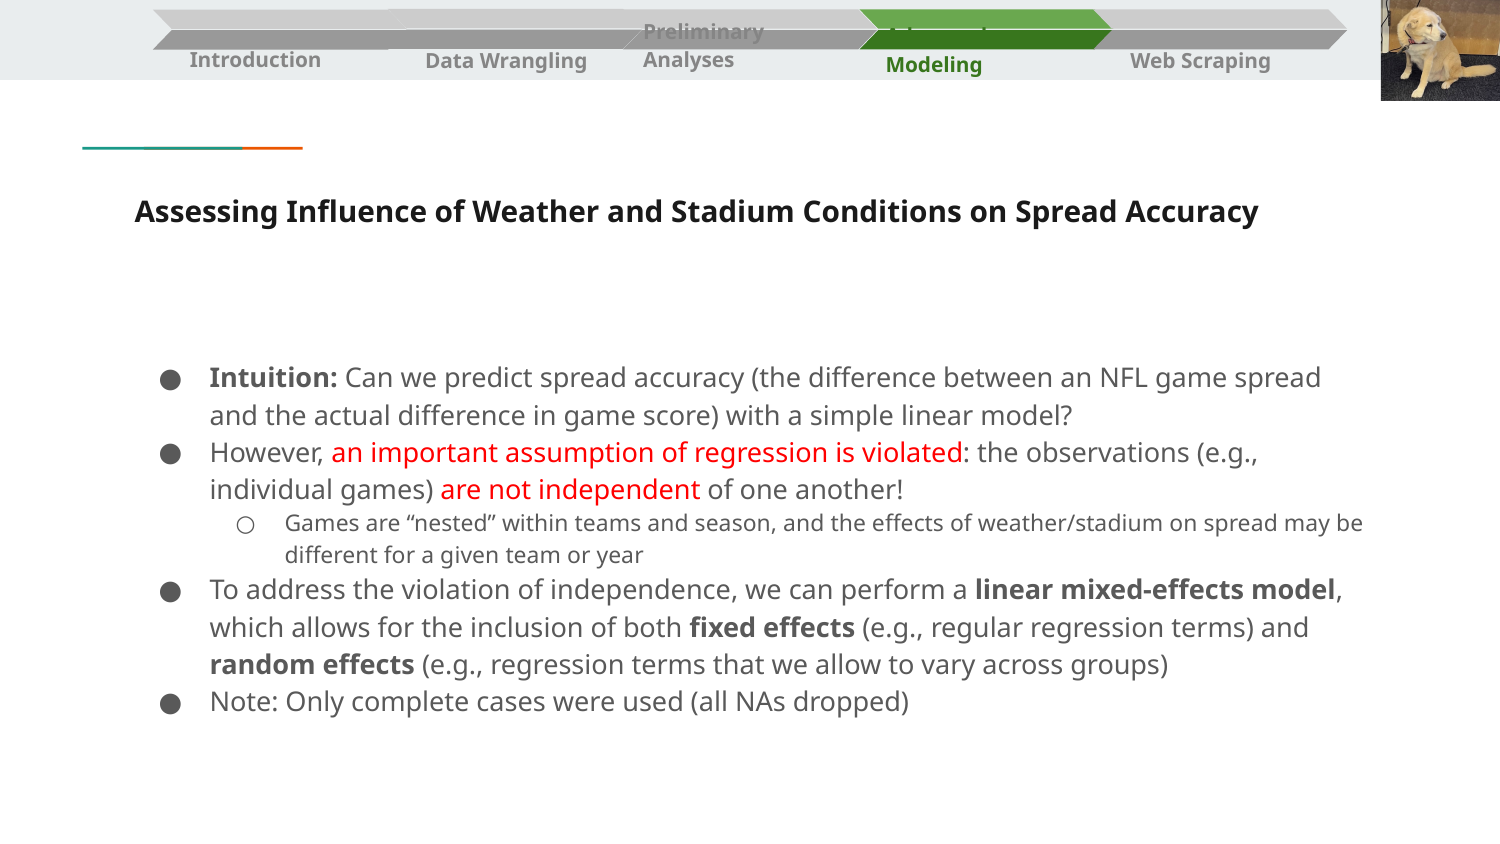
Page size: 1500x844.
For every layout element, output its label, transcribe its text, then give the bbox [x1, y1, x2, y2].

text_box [1092, 9, 1348, 88]
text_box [859, 9, 1090, 92]
title Assessing Influence of Weather and Stadium Conditions on Spread Accuracy [119, 177, 1381, 266]
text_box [644, 9, 857, 88]
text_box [152, 9, 408, 87]
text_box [408, 8, 642, 88]
list Intuition: Can we predict spread accuracy (the difference between an NFL game spread and the actual difference in game score) with a simple linear model? However, an important assumption of regression is violated: the observations (e.g., individual games) are not independent of one another! Games are “nested” within teams and season, and the effects of weather/stadium on spread may be different for a given team or year To address the violation of independence, we can perform a linear mixed-effects model, which allows for the inclusion of both fixed effects (e.g., regular regression terms) and random effects (e.g., regression terms that we allow to vary across groups) Note: Only complete cases were used (all NAs dropped) [119, 341, 1381, 766]
picture [1380, 0, 1500, 101]
